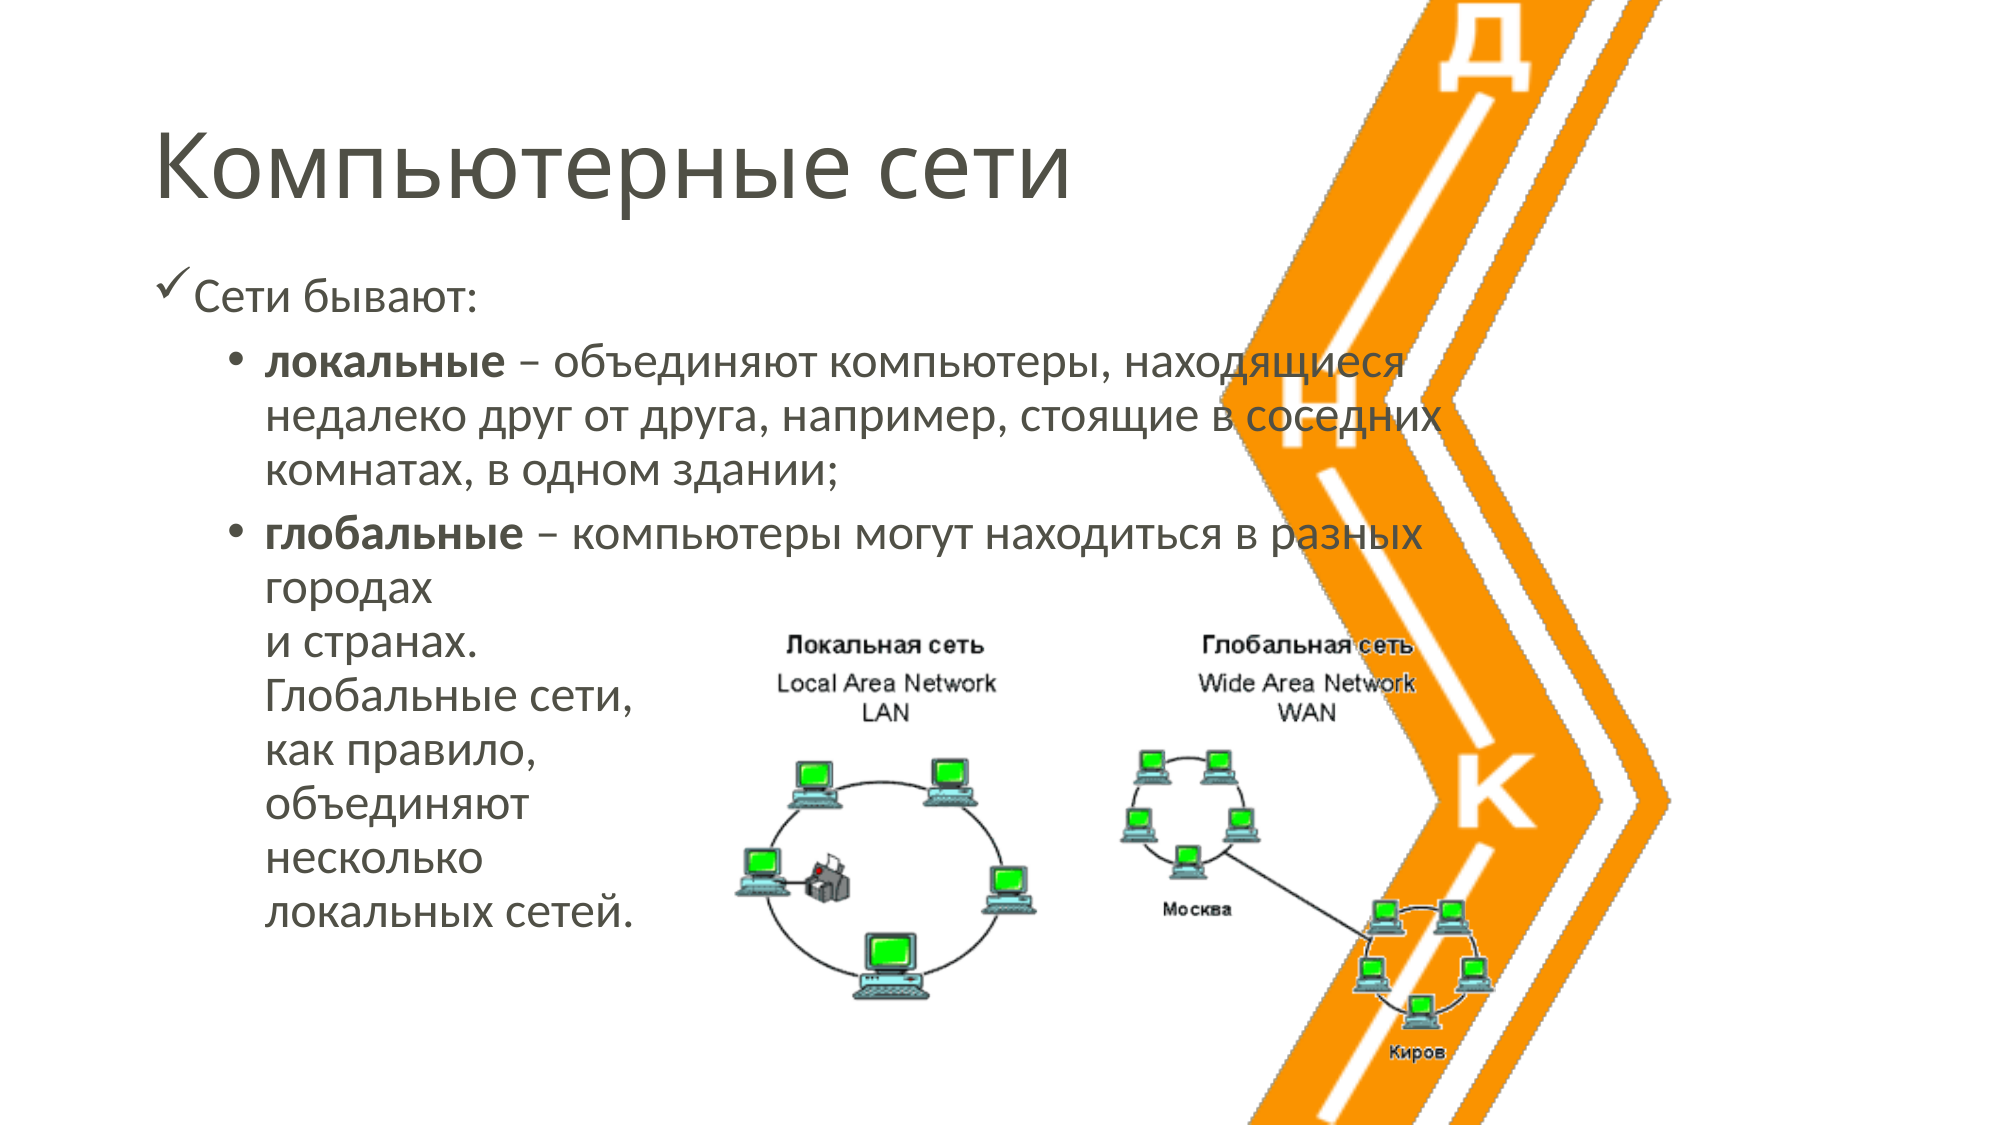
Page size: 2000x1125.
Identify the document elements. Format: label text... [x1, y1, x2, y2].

list Сети бывают: локальные – объединяют компьютеры, находящиеся недалеко друг от друга, например, стоящие в соседних комнатах, в одном здании; глобальные – компьютеры могут находиться в разных городах и странах. Глобальные сети, как правило, объединяют несколько локальных сетей. [137, 261, 1496, 1066]
picture [0, 0, 2000, 1125]
title Компьютерные сети [137, 59, 1591, 278]
